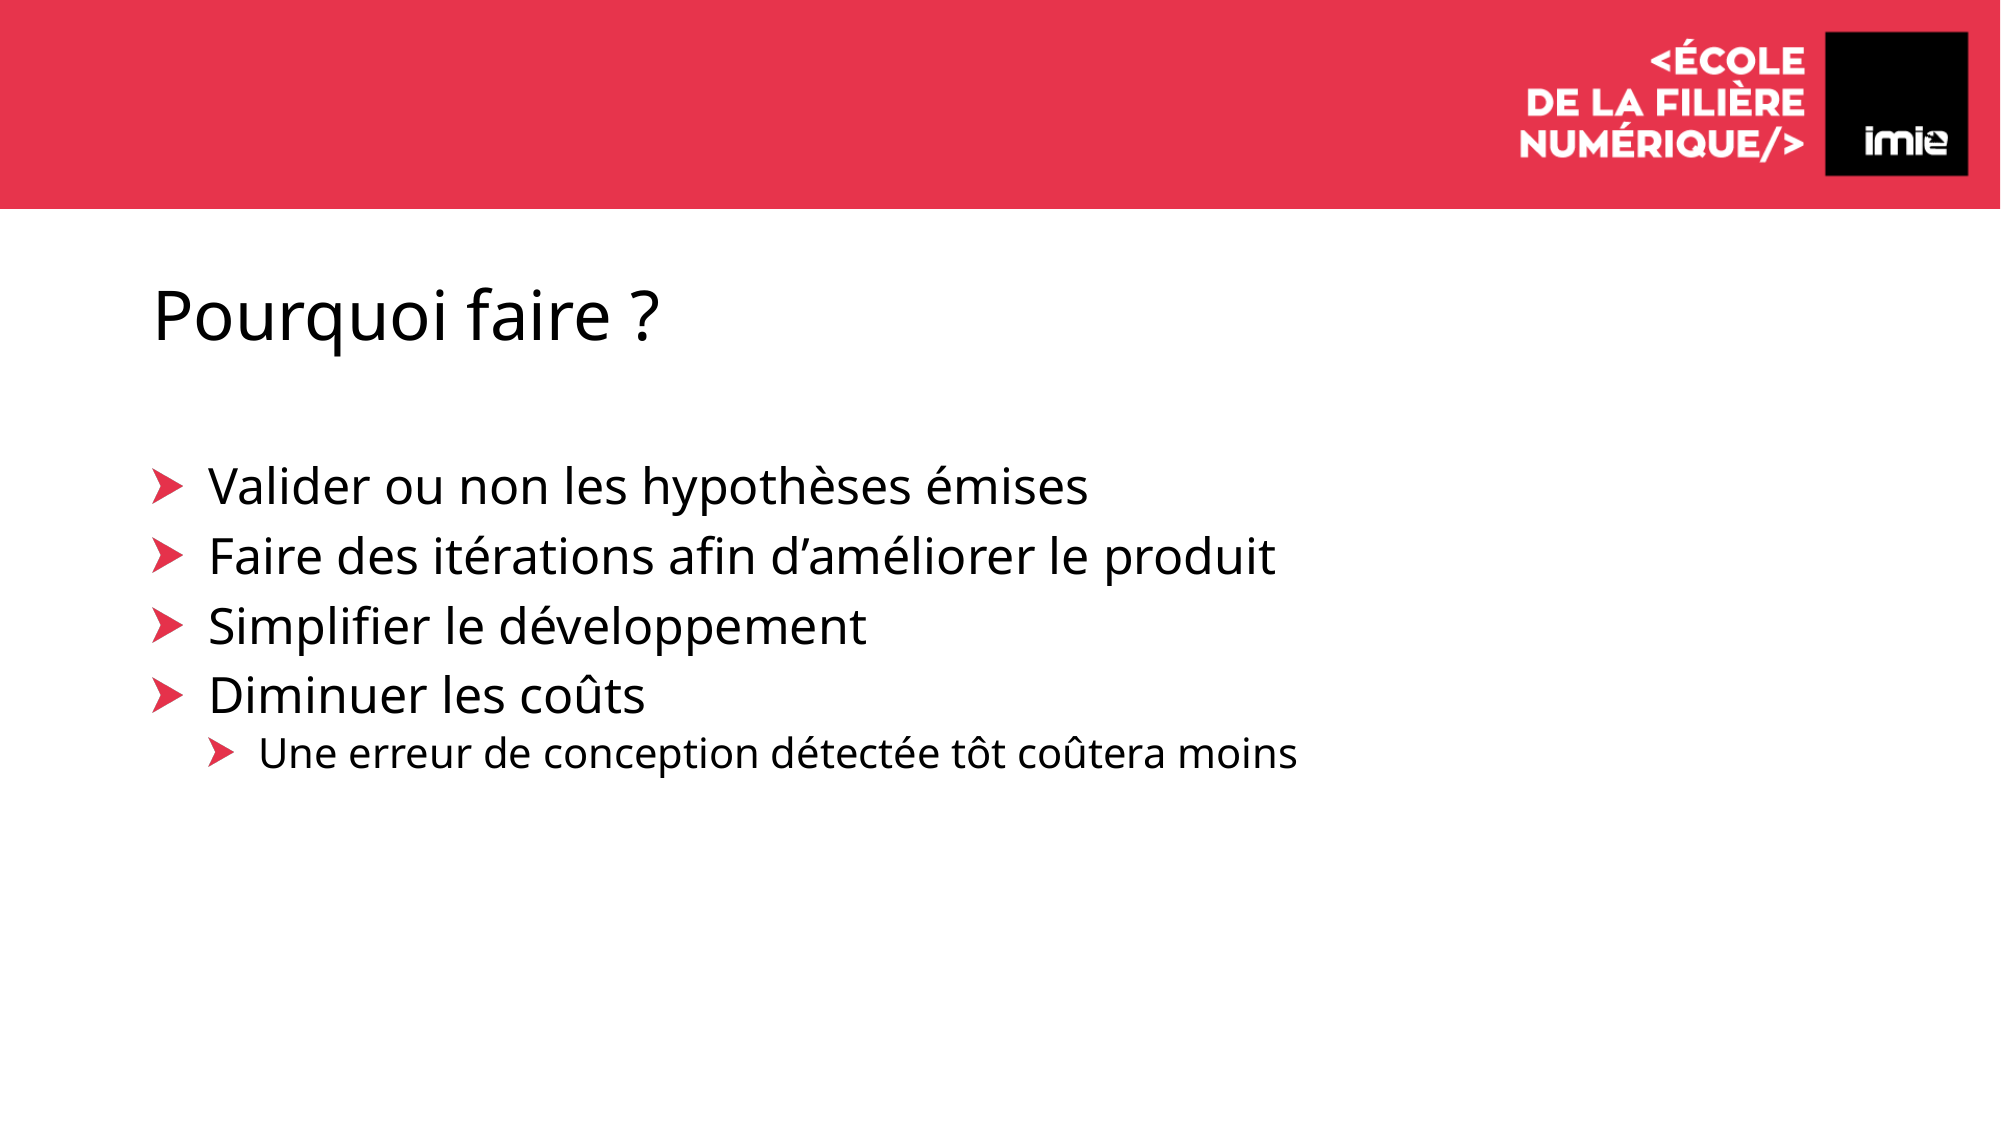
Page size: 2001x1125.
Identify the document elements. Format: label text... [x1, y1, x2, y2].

picture [152, 677, 183, 713]
picture [152, 537, 183, 573]
picture [152, 607, 183, 643]
picture [208, 737, 234, 767]
picture [152, 468, 183, 504]
title Pourquoi faire ? [137, 237, 1863, 363]
picture [0, 0, 2001, 209]
list Valider ou non les hypothèses émises Faire des itérations afin d’améliorer le produit Simplifier le développement Diminuer les coûts Une erreur de conception détectée tôt coûtera moins [137, 454, 1863, 1014]
